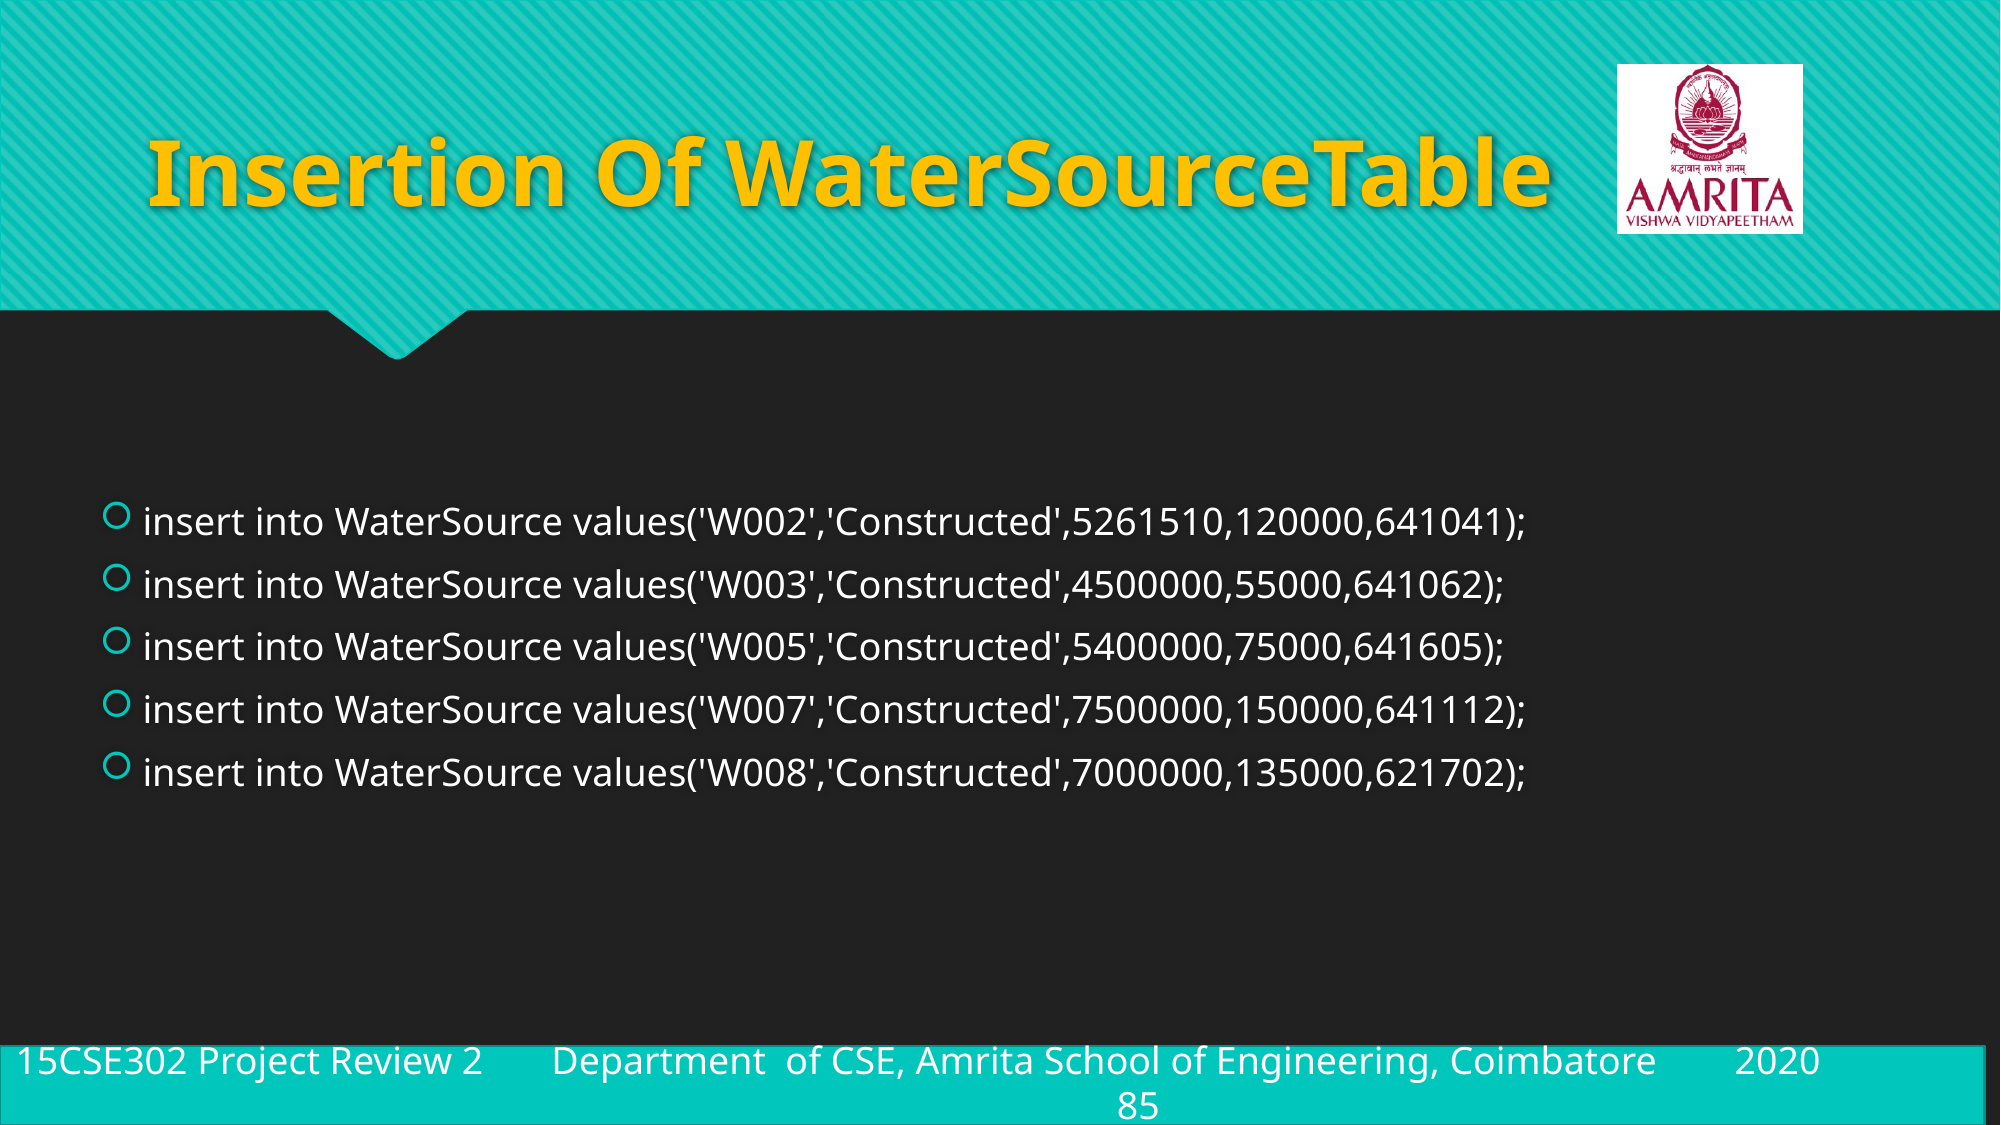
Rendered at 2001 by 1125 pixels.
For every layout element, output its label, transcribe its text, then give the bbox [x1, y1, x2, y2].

list insert into WaterSource values('W002','Constructed',5261510,120000,641041); insert into WaterSource values('W003','Constructed',4500000,55000,641062); insert into WaterSource values('W005','Constructed',5400000,75000,641605); insert into WaterSource values('W007','Constructed',7500000,150000,641112); insert into WaterSource values('W008','Constructed',7000000,135000,621702); [84, 418, 1817, 1016]
title Insertion Of WaterSourceTable [132, 73, 1868, 233]
picture [1617, 64, 1803, 73]
